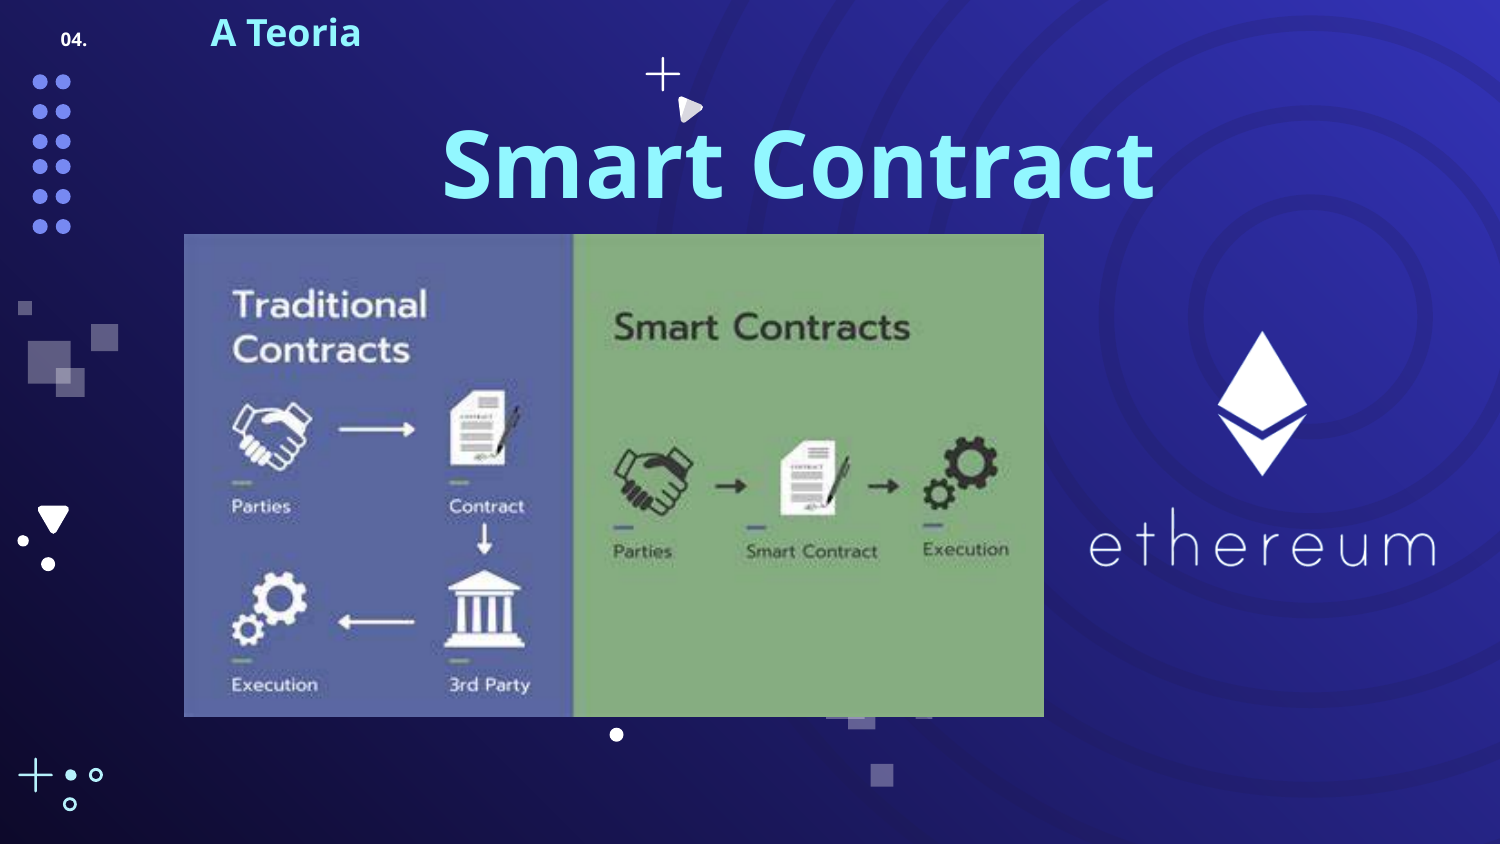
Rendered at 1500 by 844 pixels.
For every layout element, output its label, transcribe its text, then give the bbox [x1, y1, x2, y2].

title 04. A Teoria [45, 11, 458, 51]
picture [1071, 324, 1457, 594]
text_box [17, 757, 104, 812]
subtitle Smart Contract [123, 76, 1475, 246]
picture [184, 234, 1044, 717]
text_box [17, 300, 119, 398]
